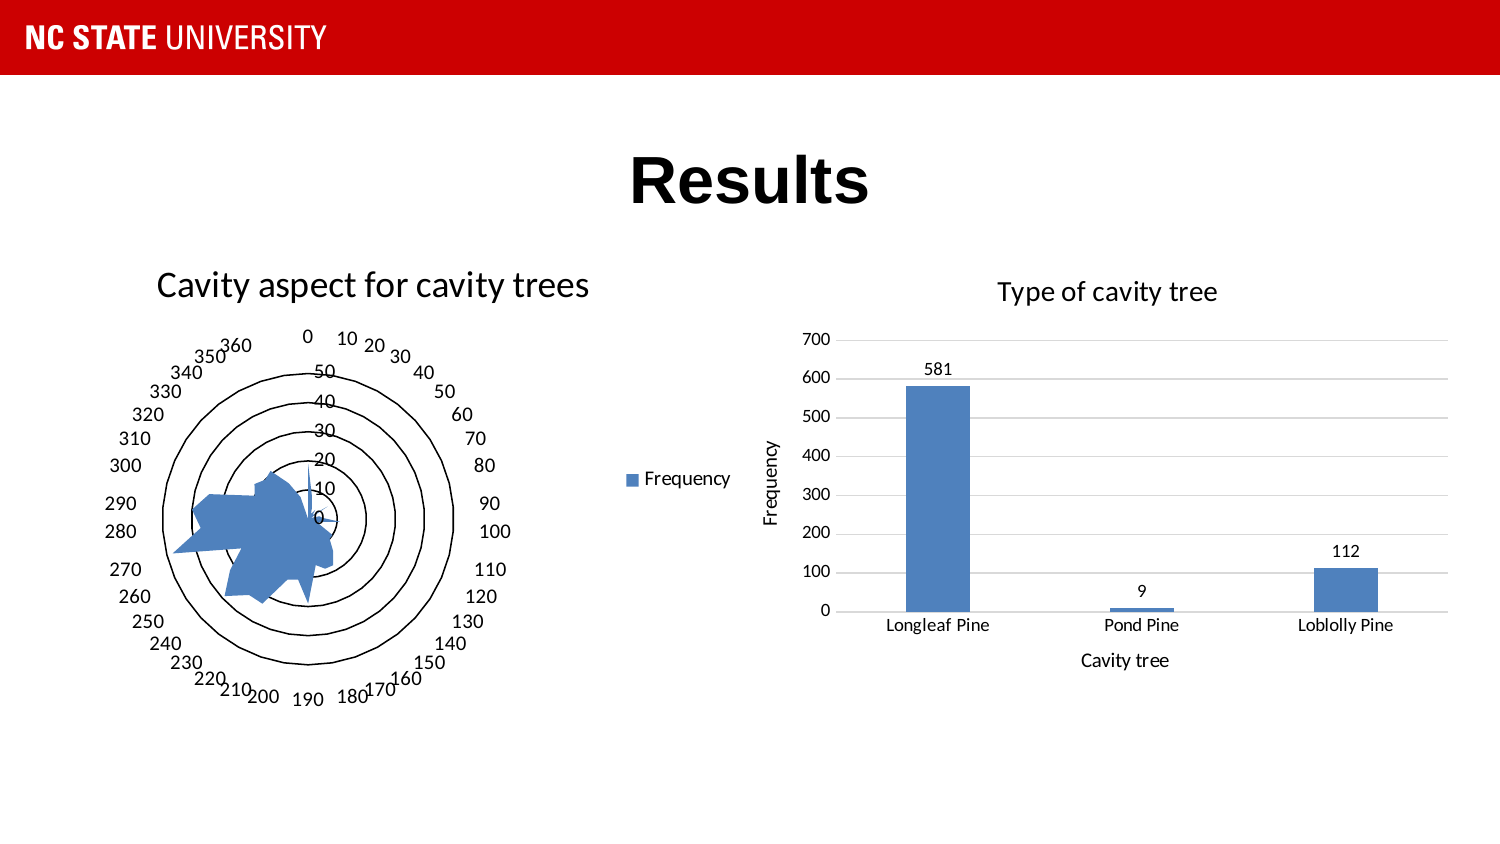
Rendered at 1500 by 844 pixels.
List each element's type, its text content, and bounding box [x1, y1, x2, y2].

title Results [75, 110, 1425, 243]
chart [0, 240, 1466, 721]
picture [0, 0, 1500, 75]
